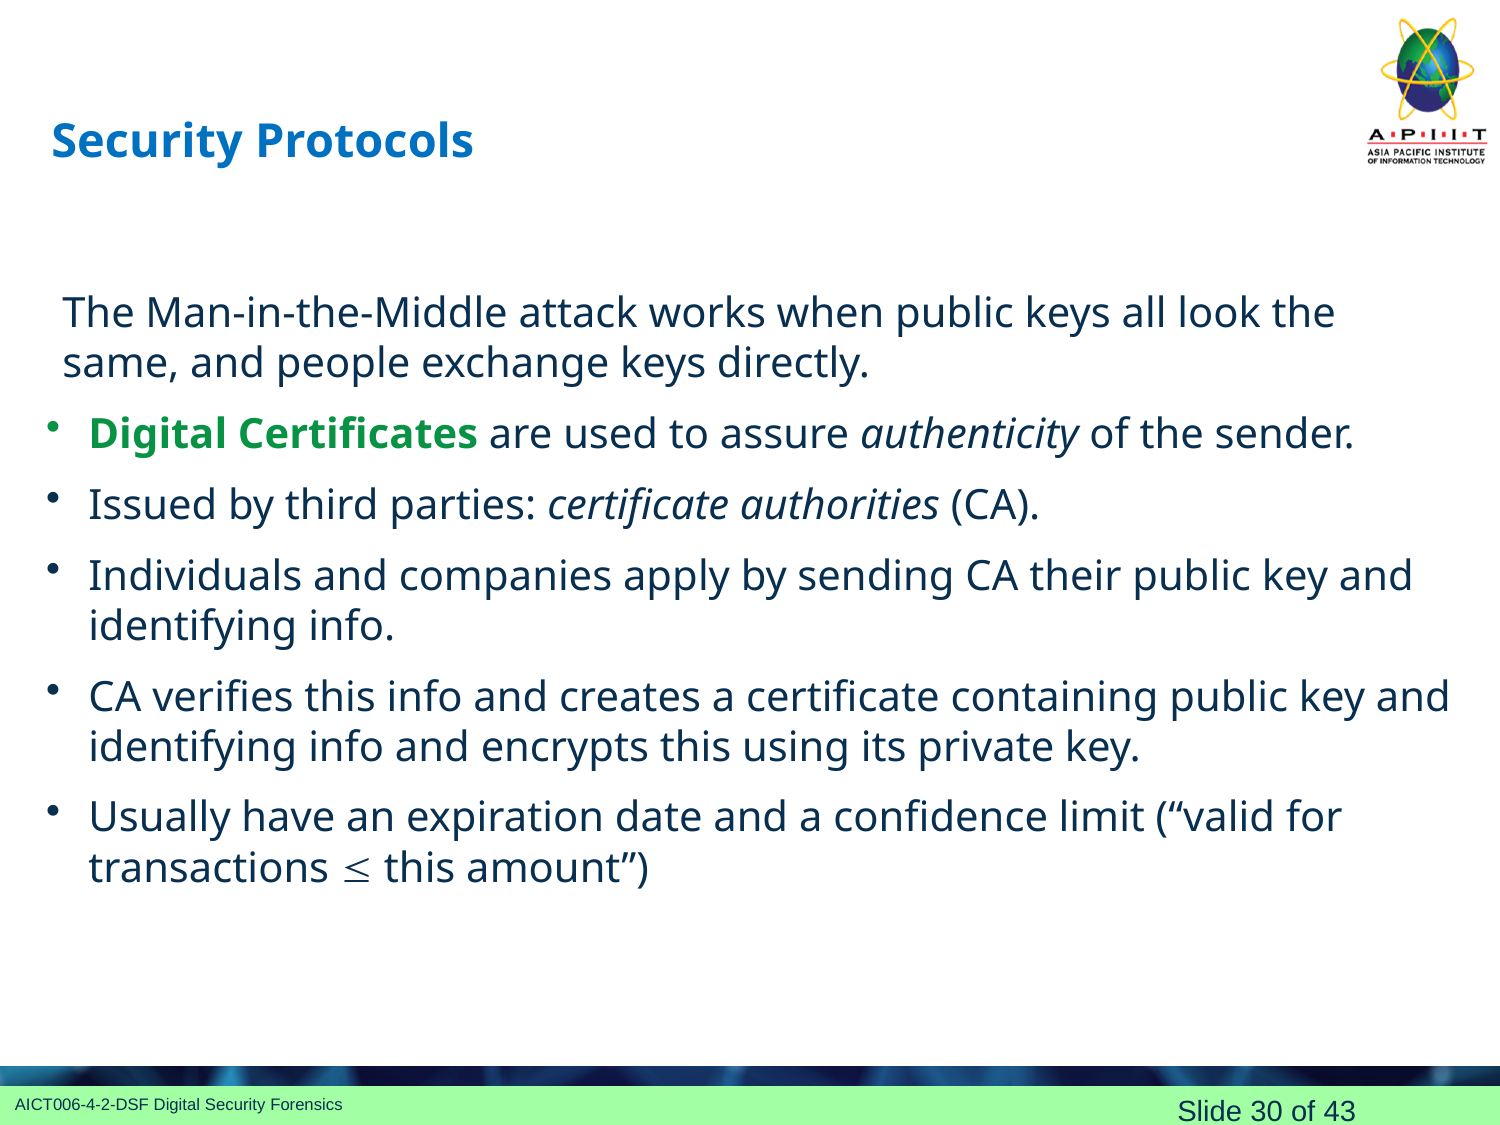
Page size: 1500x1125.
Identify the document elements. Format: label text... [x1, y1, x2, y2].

slide_number Slide 30 of 43 [1162, 1085, 1500, 1122]
picture [1353, 0, 1500, 182]
title Security Protocols [36, 45, 1323, 233]
picture [0, 1066, 1500, 1086]
list The Man-in-the-Middle attack works when public keys all look the same, and people exchange keys directly. Digital Certificates are used to assure authenticity of the sender. Issued by third parties: certificate authorities (CA). Individuals and companies apply by sending CA their public key and identifying info. CA verifies this info and creates a certificate containing public key and identifying info and encrypts this using its private key. Usually have an expiration date and a confidence limit (“valid for transactions  this amount”) [31, 278, 1477, 1021]
